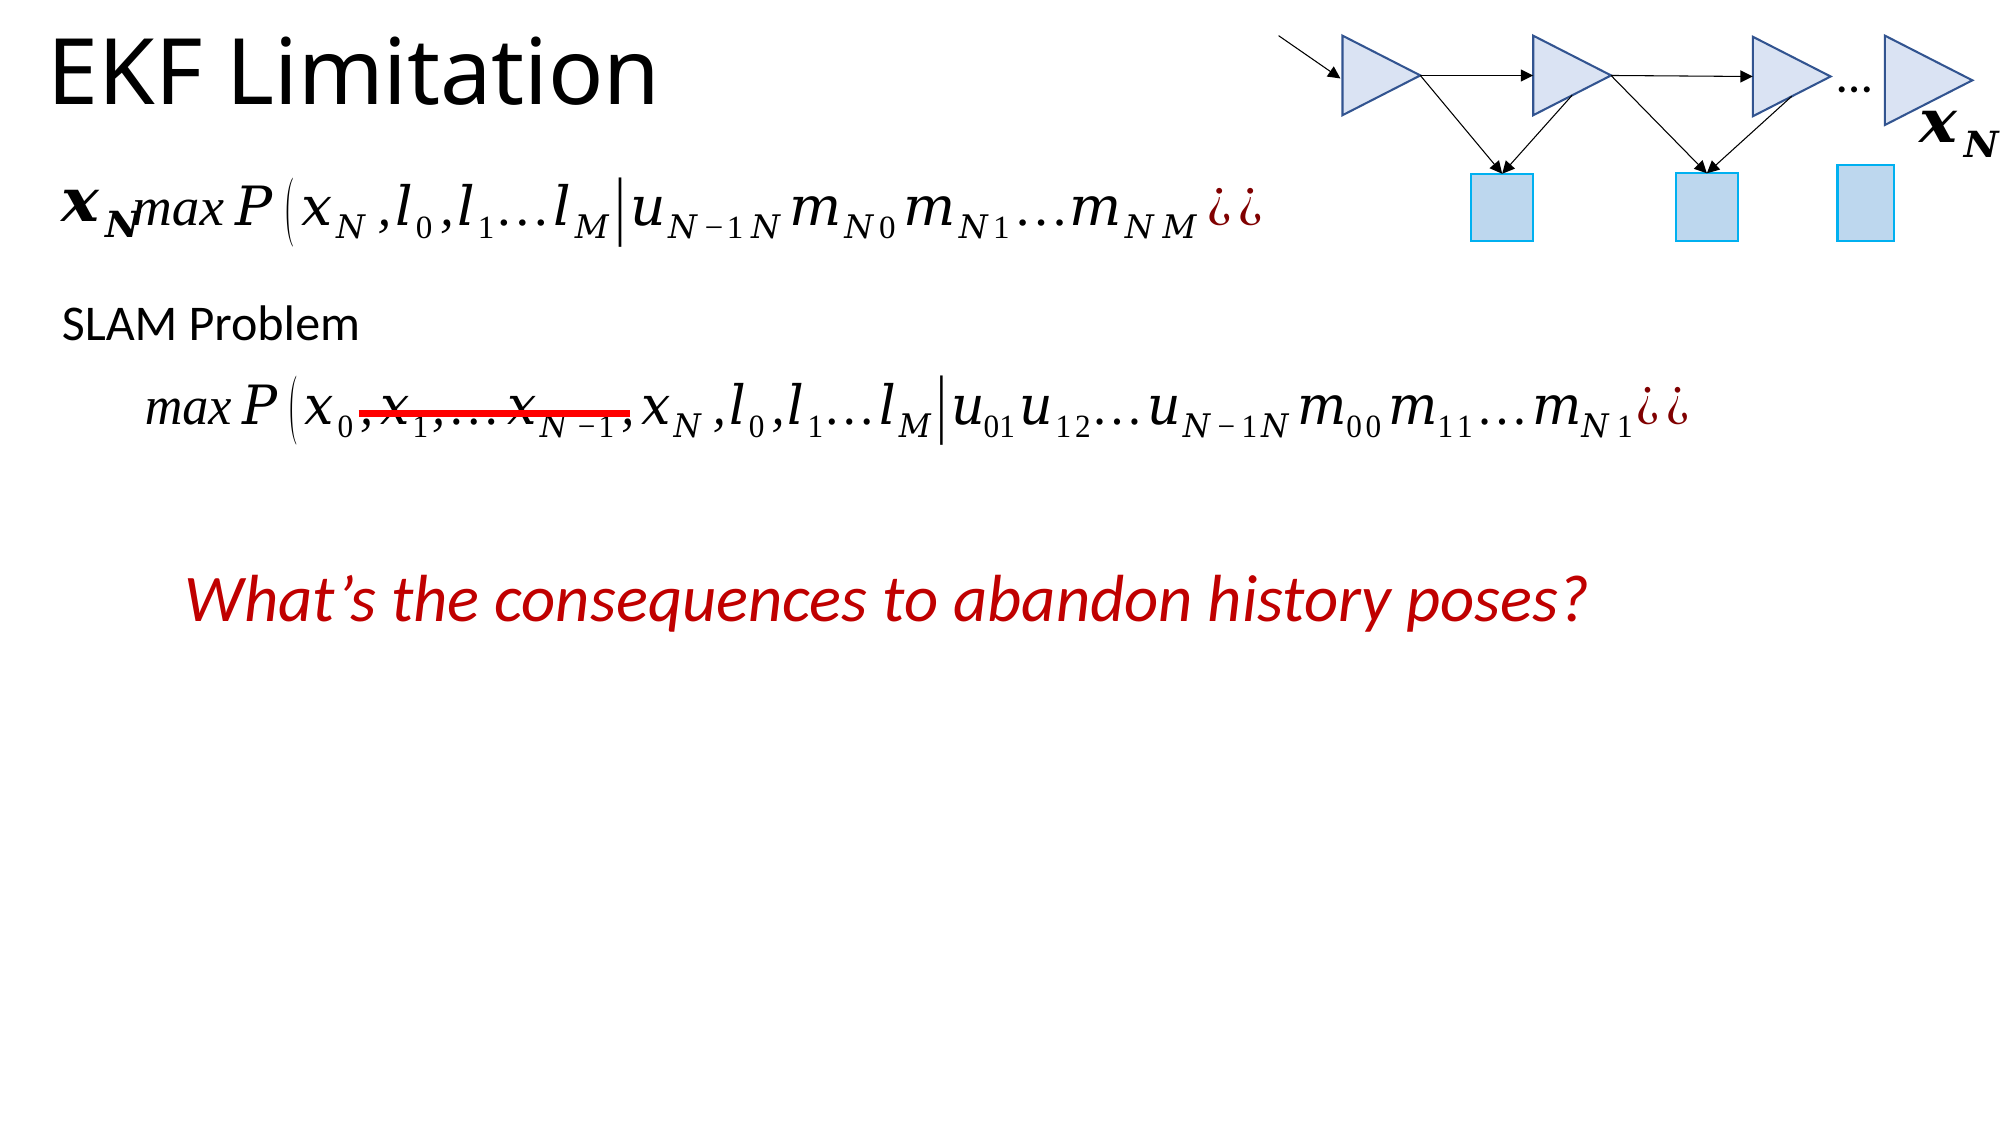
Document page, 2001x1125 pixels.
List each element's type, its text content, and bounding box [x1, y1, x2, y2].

text_box … [1831, 35, 1886, 111]
text_box What’s the consequences to abandon history poses? [169, 547, 1776, 643]
title EKF Limitation [32, 0, 982, 184]
text_box [1883, 33, 1975, 127]
text_box SLAM Problem [47, 282, 376, 358]
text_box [1278, 35, 1831, 242]
text_box [1836, 164, 1895, 242]
